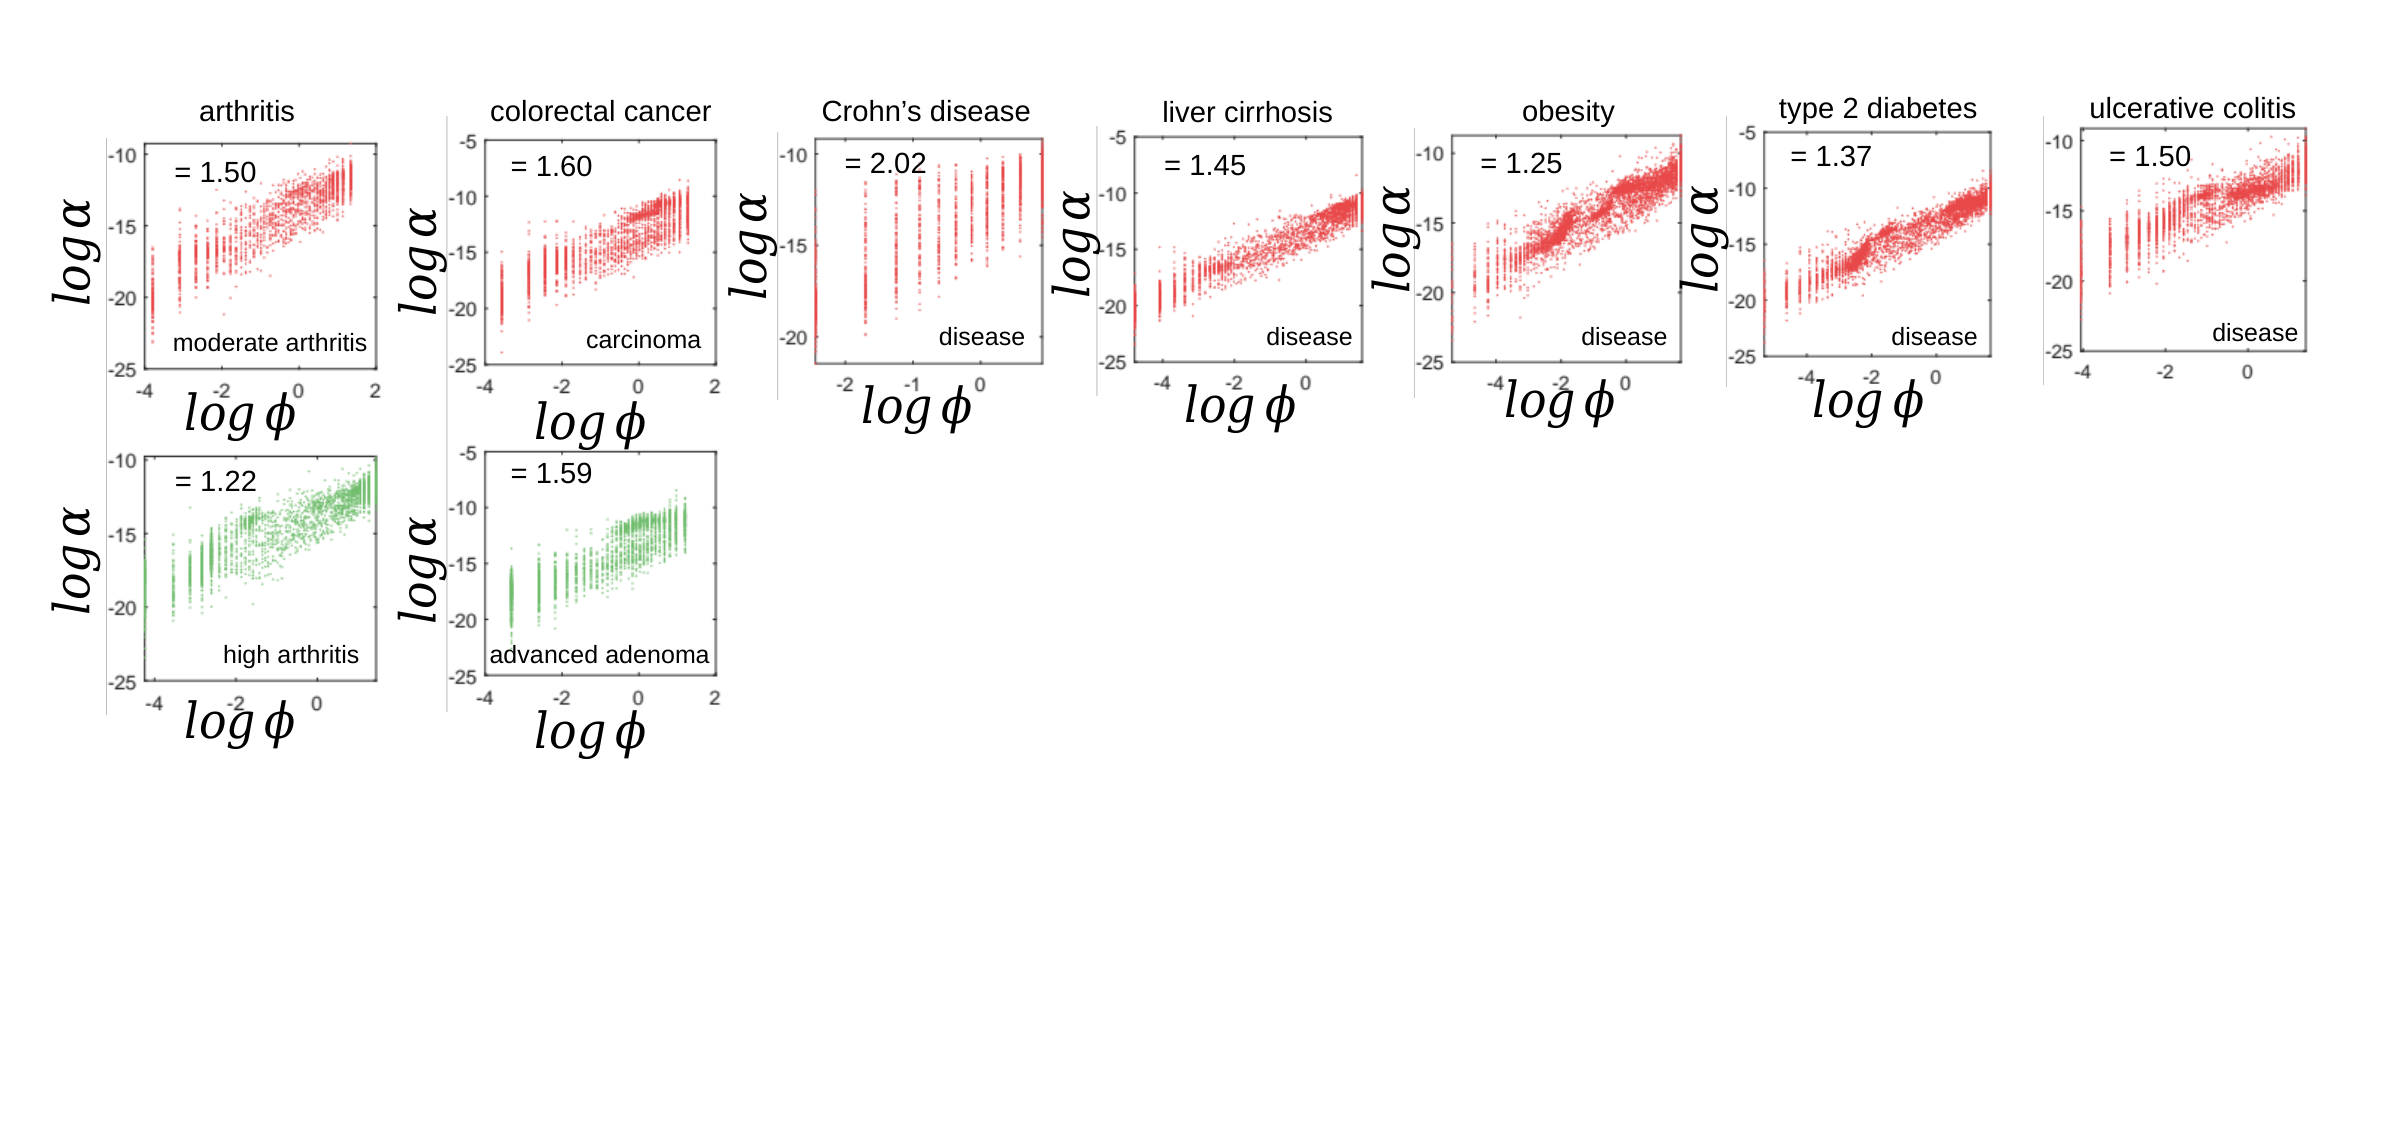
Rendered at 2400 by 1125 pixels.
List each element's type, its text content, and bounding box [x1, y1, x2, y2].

text_box obesity [1507, 84, 1630, 128]
picture [1725, 116, 1994, 387]
text_box Crohn’s disease [806, 84, 1047, 132]
picture [1407, 128, 1684, 398]
text_box type 2 diabetes [1764, 81, 1993, 116]
picture [2036, 116, 2310, 385]
text_box colorectal cancer [475, 84, 727, 116]
picture [101, 138, 387, 715]
text_box ulcerative colitis [2074, 81, 2312, 132]
picture [439, 116, 728, 712]
text_box disease [2310, 308, 2314, 354]
text_box liver cirrhosis [1147, 85, 1349, 125]
text_box arthritis [184, 85, 311, 135]
picture [1090, 125, 1366, 396]
picture [773, 132, 1048, 400]
